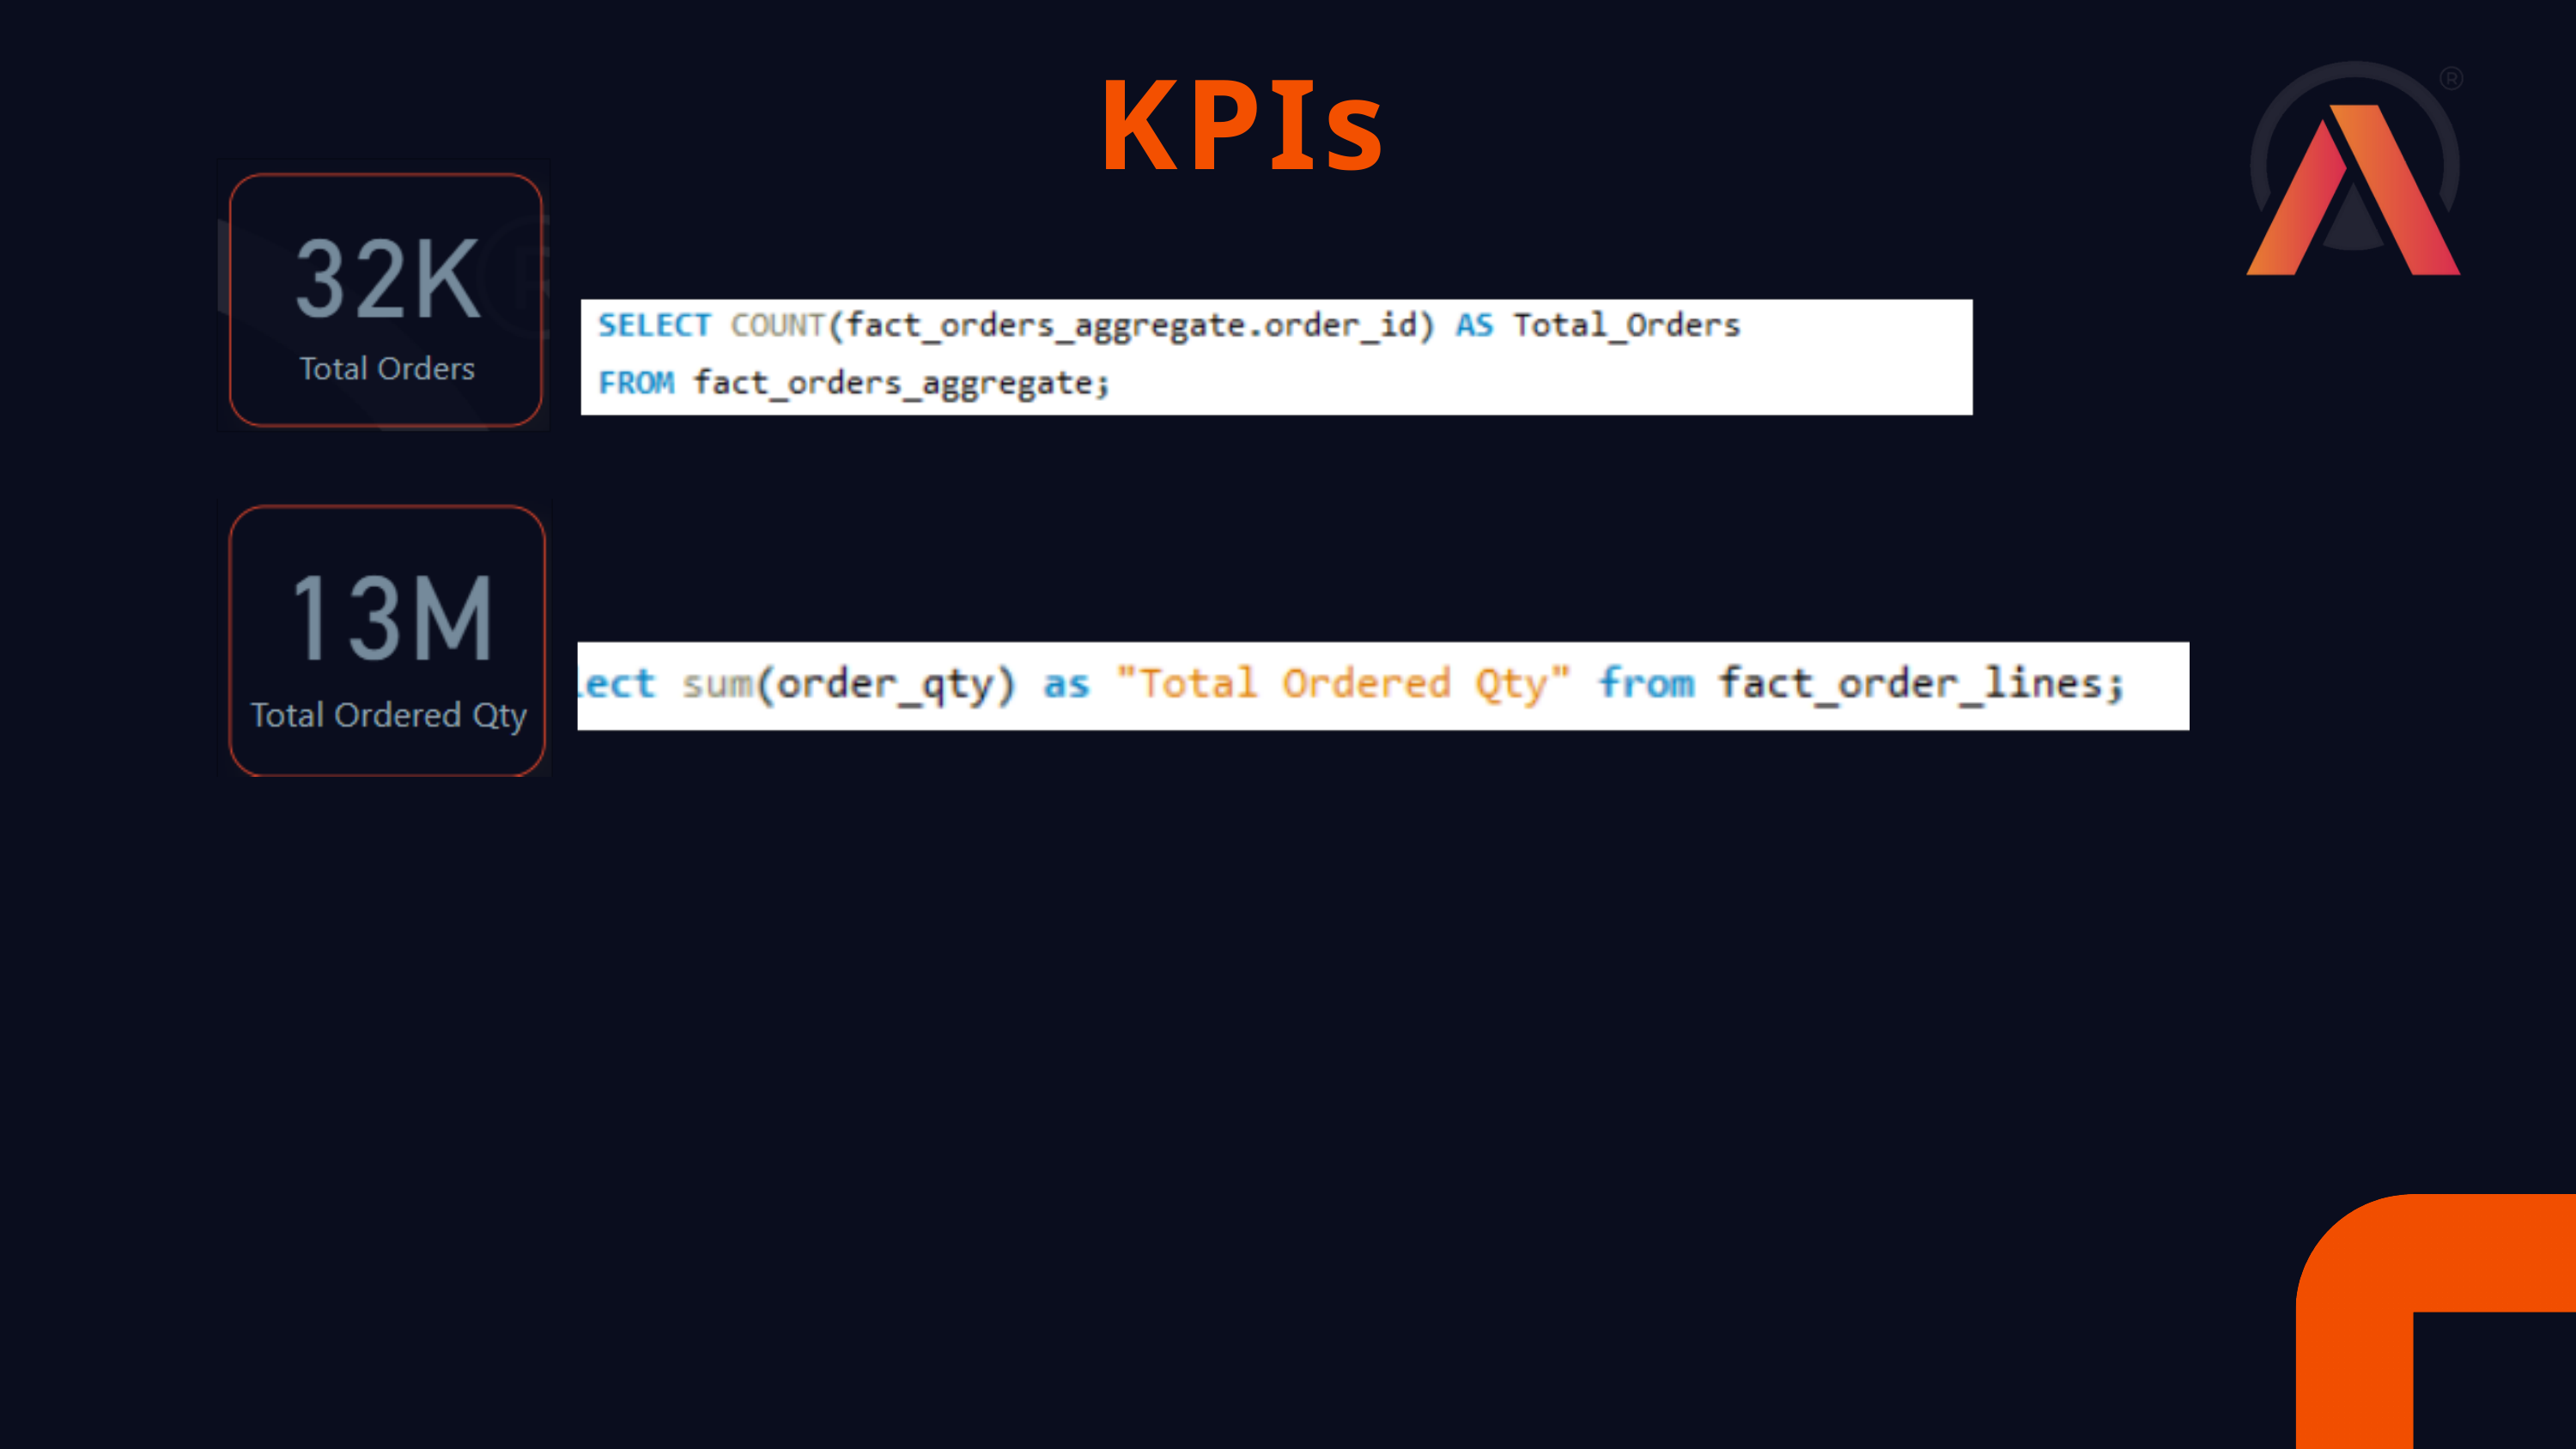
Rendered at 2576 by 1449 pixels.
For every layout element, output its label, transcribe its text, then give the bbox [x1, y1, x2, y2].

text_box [577, 637, 2190, 737]
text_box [214, 498, 557, 777]
text_box [2295, 1194, 2576, 1449]
text_box KPIs [577, 21, 1904, 195]
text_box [214, 155, 555, 437]
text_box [2244, 56, 2470, 278]
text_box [577, 295, 1978, 421]
